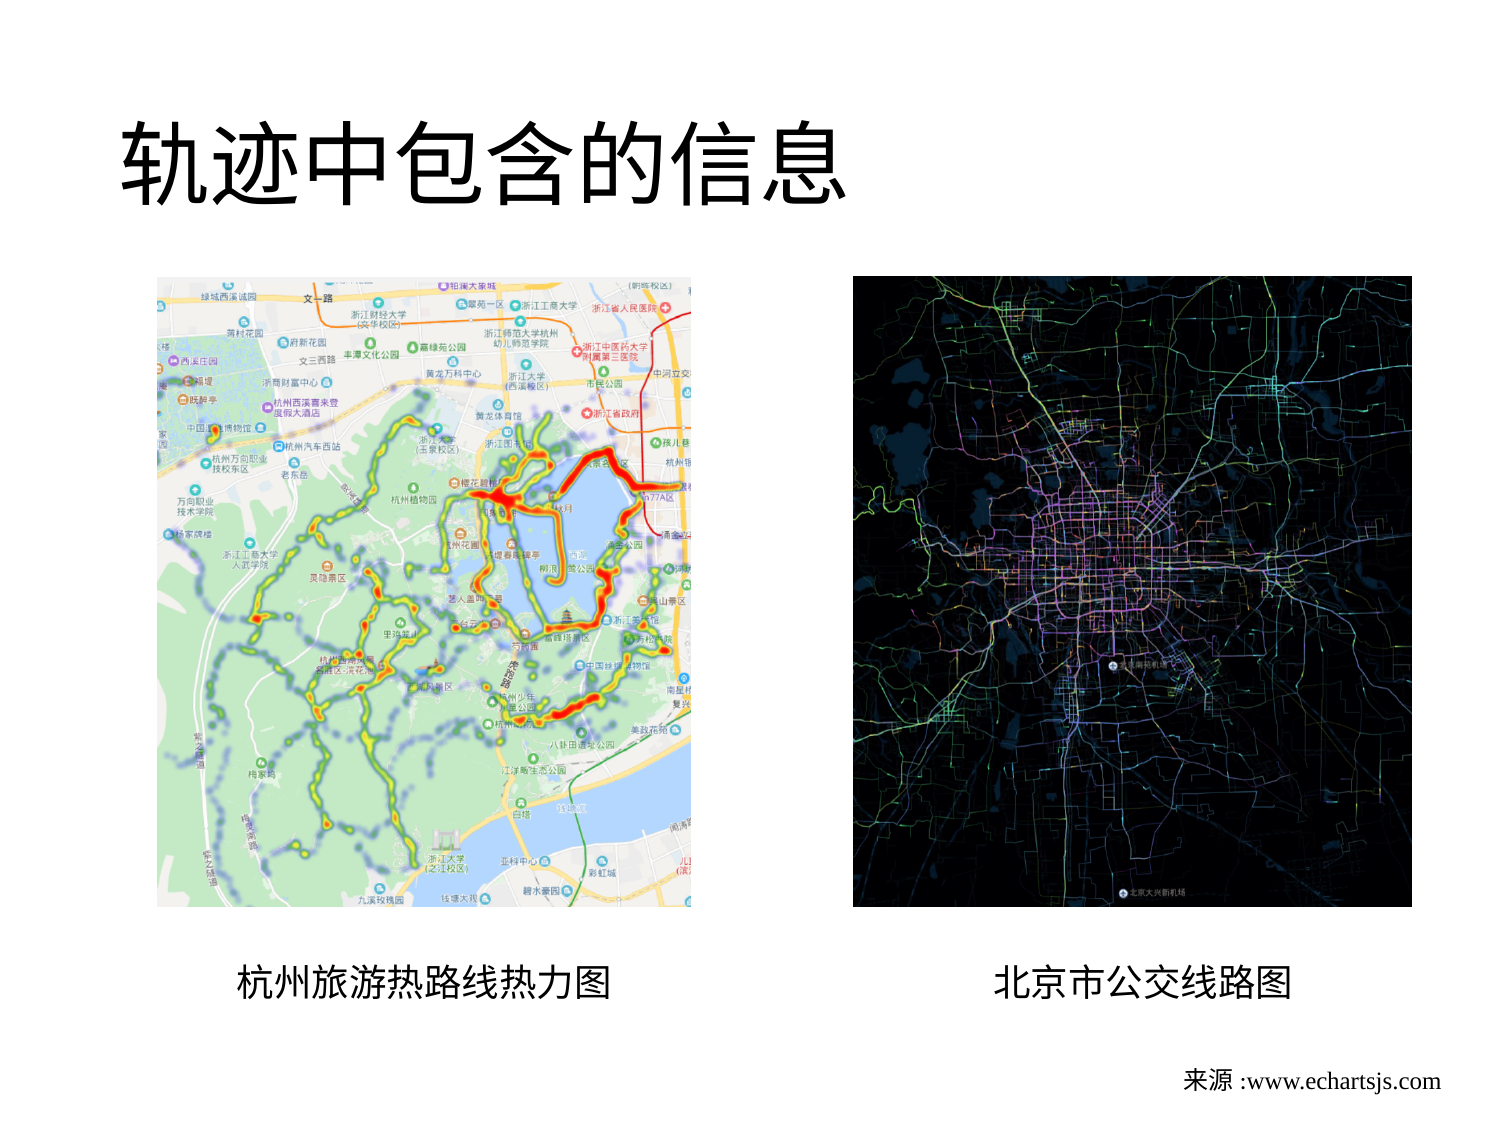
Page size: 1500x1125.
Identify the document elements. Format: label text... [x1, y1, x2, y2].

picture [157, 277, 691, 907]
picture [853, 276, 1412, 908]
title 轨迹中包含的信息 [103, 59, 1397, 278]
text_box 北京市公交线路图 [978, 951, 1309, 1012]
text_box 杭州旅游热路线热力图 [221, 951, 627, 1012]
text_box 来源:www.echartsjs.com [1169, 1057, 1457, 1103]
